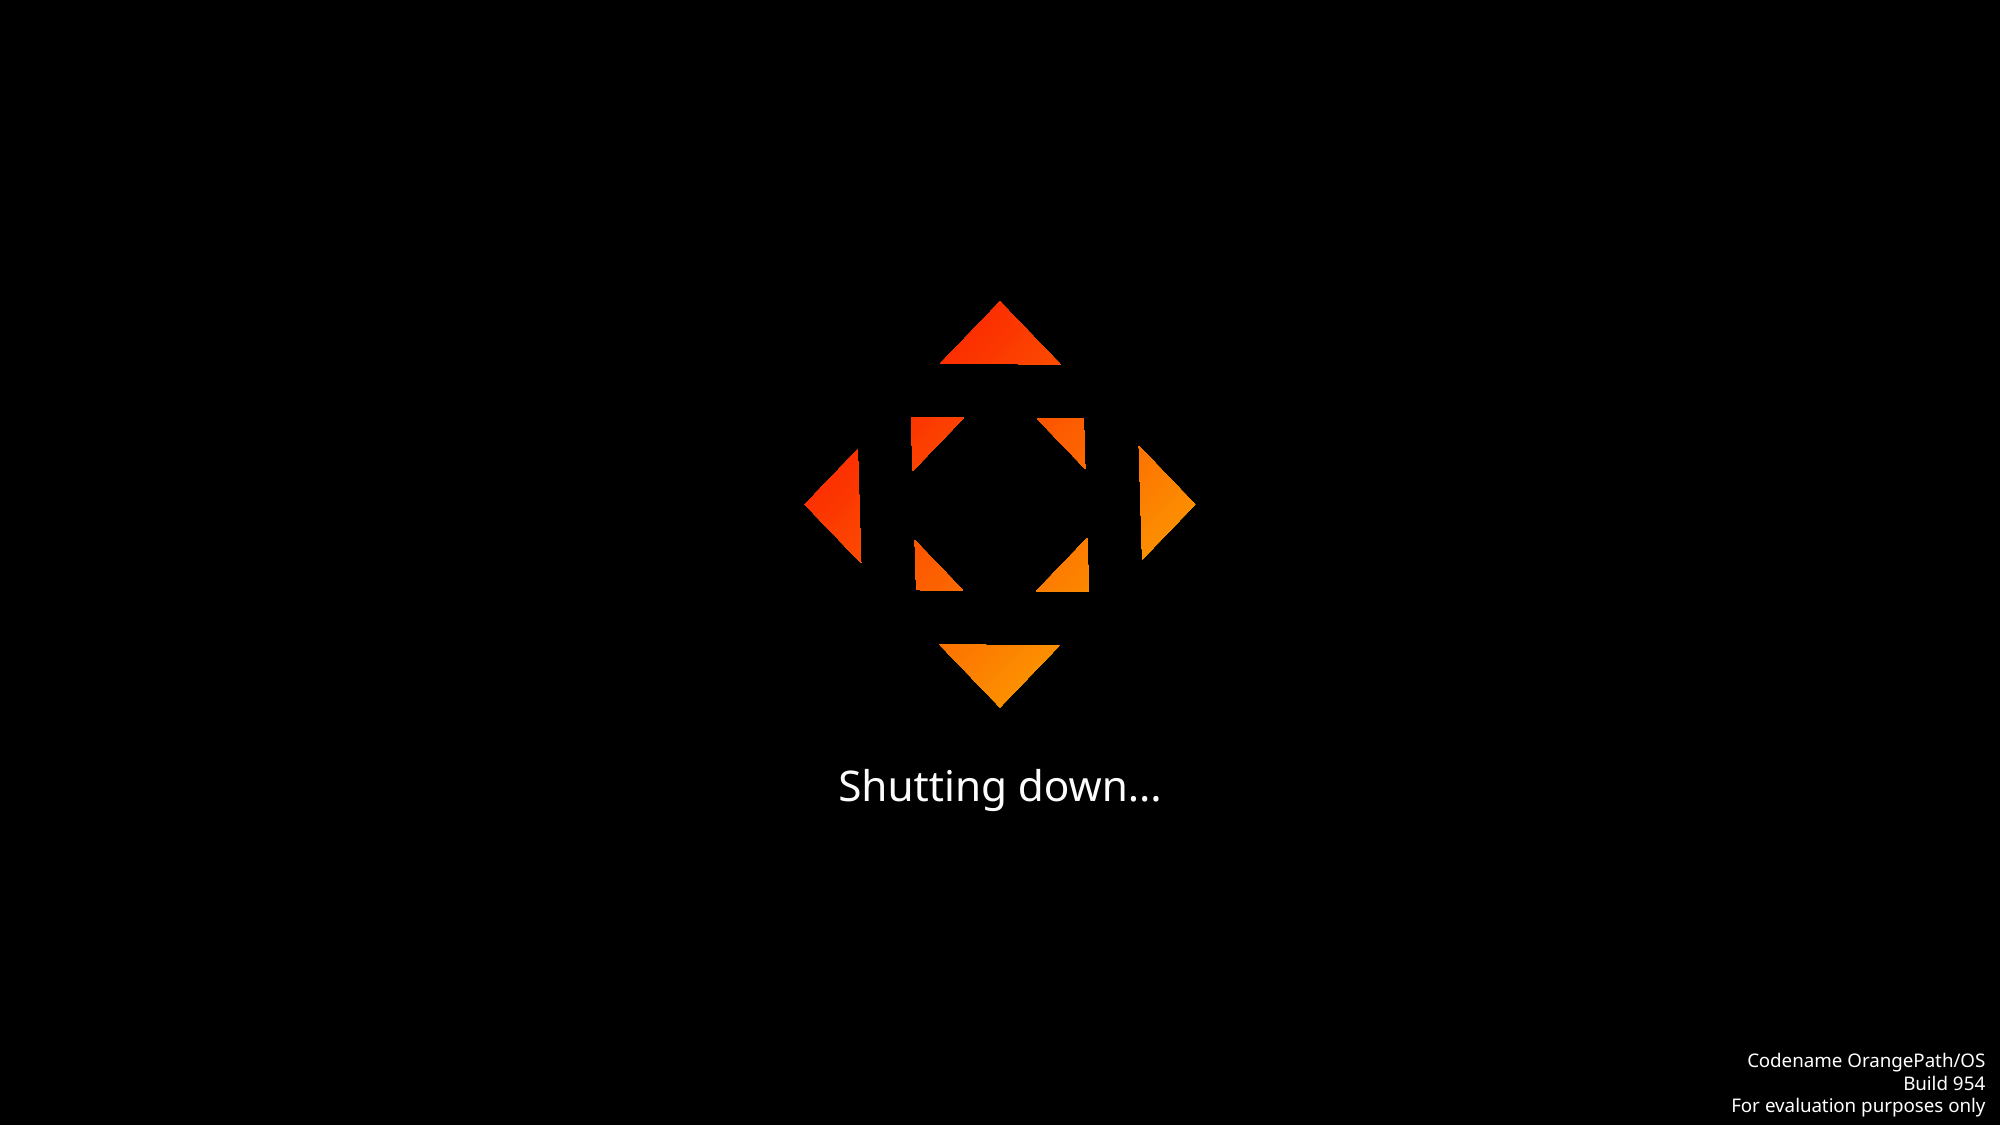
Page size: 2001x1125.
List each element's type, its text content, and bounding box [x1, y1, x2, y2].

text_box Codename OrangePath/OS Build 954 For evaluation purposes only [1400, 1041, 2000, 1124]
text_box [0, 0, 2000, 1125]
